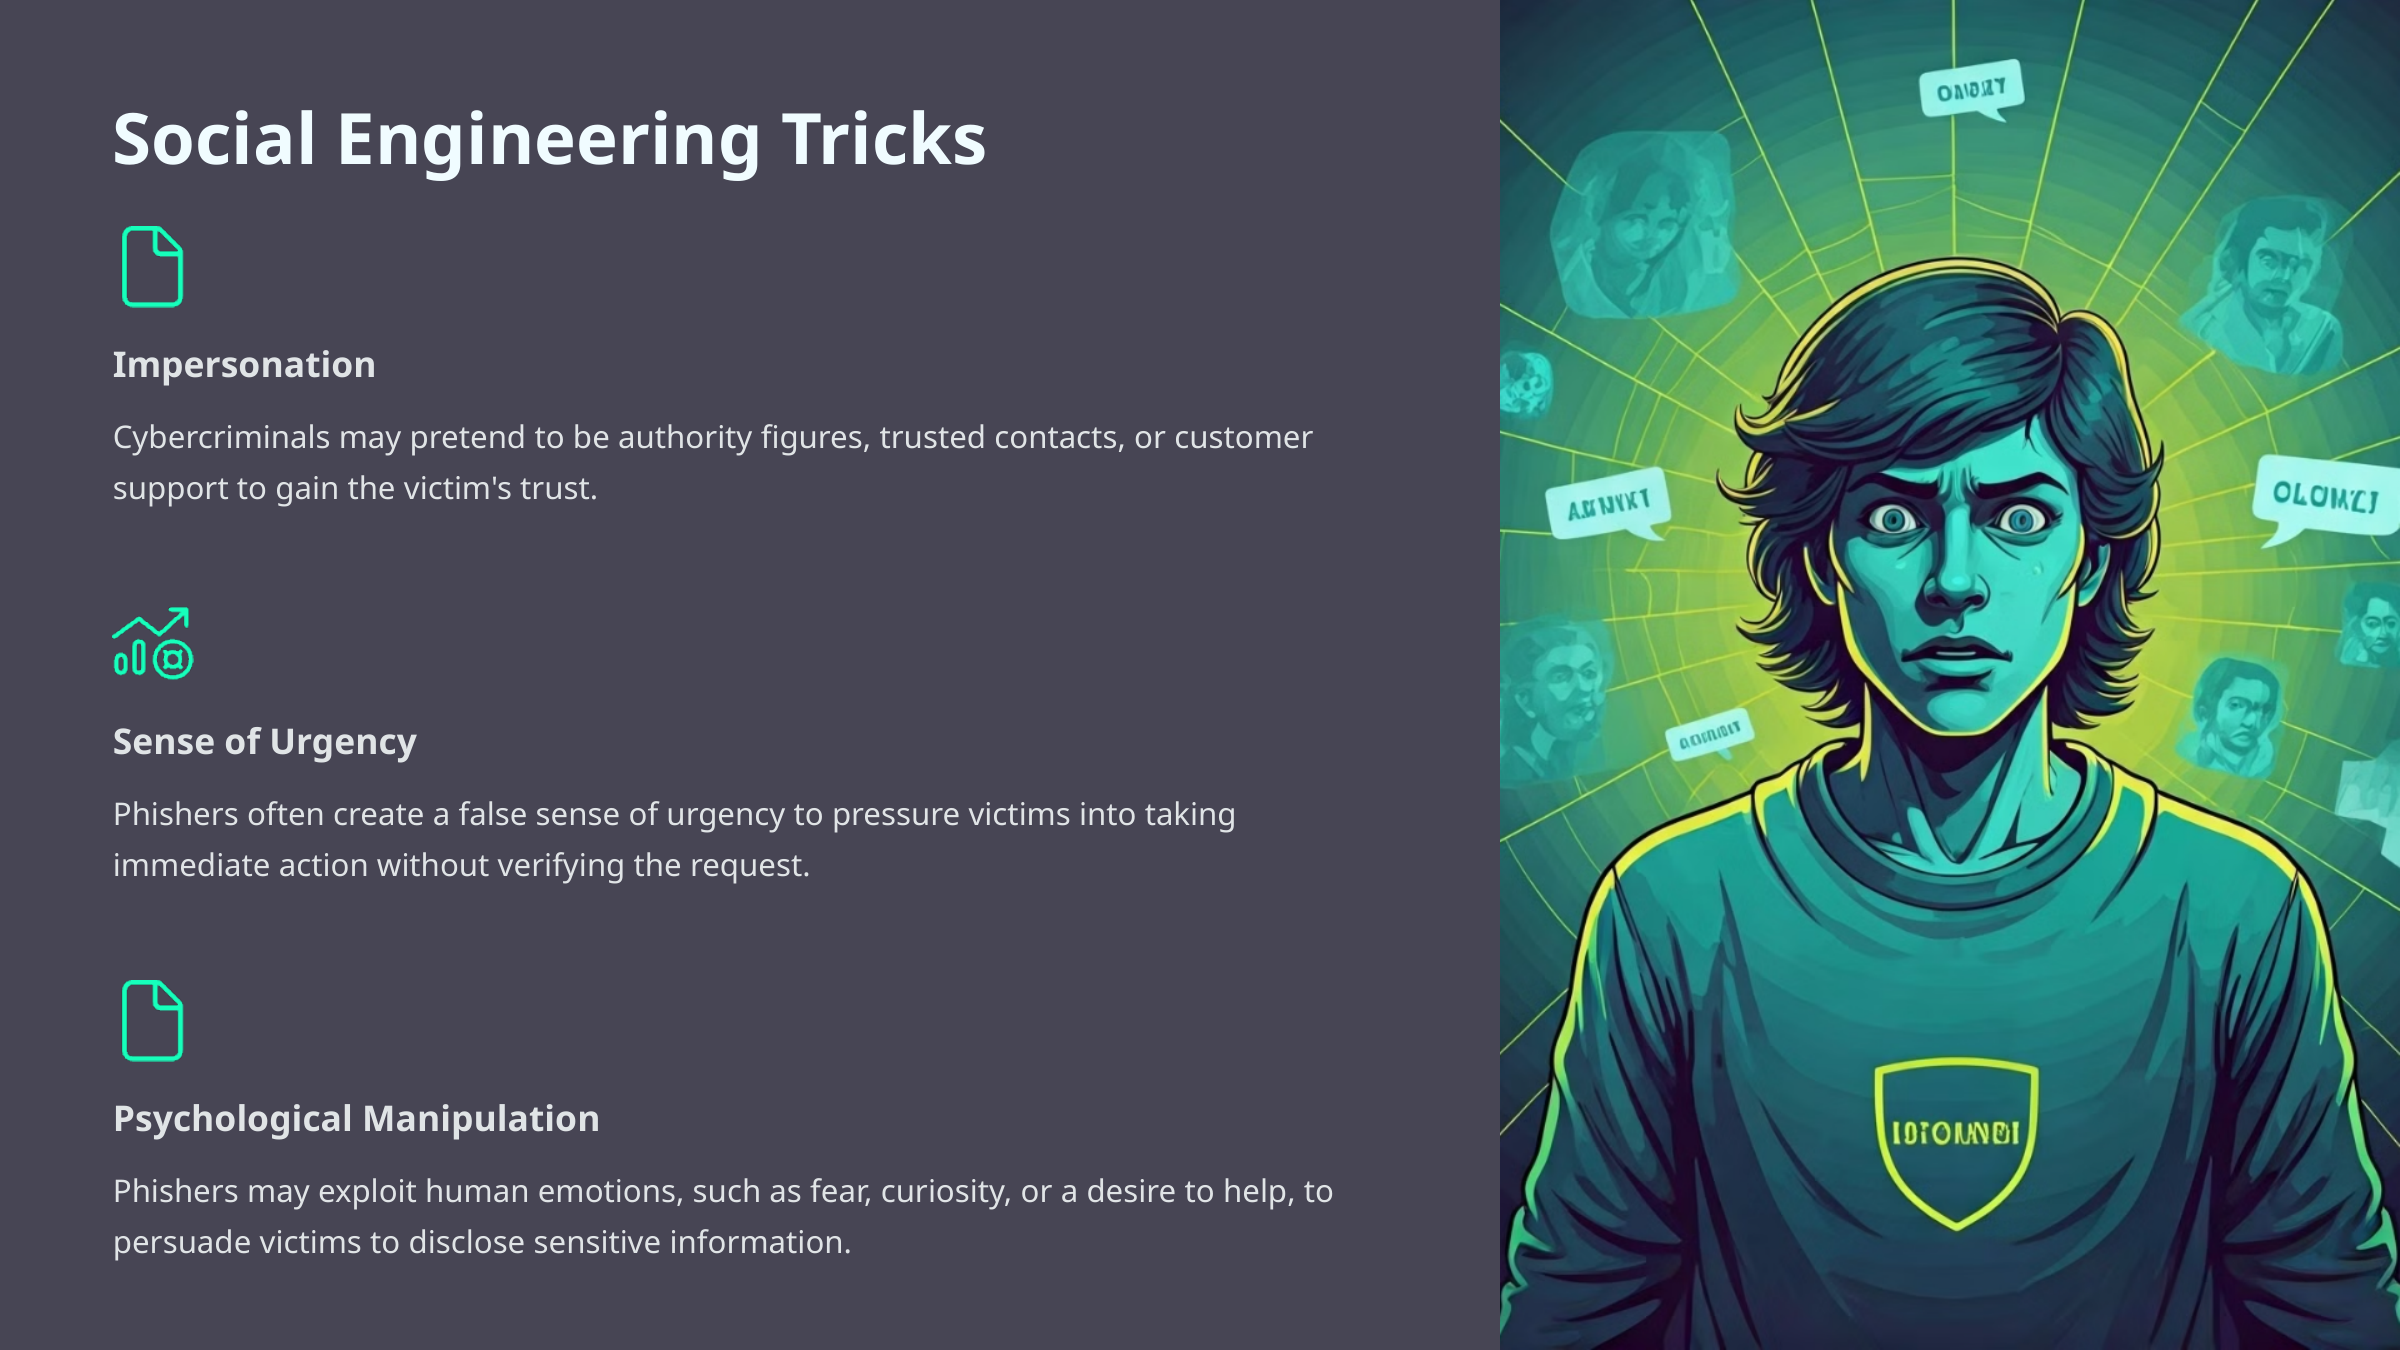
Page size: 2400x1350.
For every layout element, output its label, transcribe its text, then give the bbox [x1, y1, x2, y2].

text_box Social Engineering Tricks [112, 88, 960, 179]
text_box Impersonation [112, 339, 472, 385]
picture [1499, 0, 2400, 1350]
text_box Phishers often create a false sense of urgency to pressure victims into taking immediate action without verifying the request. [112, 780, 1388, 884]
text_box Cybercriminals may pretend to be authority figures, trusted contacts, or customer support to gain the victim's trust. [112, 403, 1388, 507]
text_box Psychological Manipulation [112, 1093, 580, 1139]
text_box Sense of Urgency [112, 716, 472, 762]
picture [112, 226, 194, 308]
picture [112, 603, 194, 685]
text_box Phishers may exploit human emotions, such as fear, curiosity, or a desire to help, to persuade victims to disclose sensitive information. [112, 1157, 1388, 1261]
picture [112, 980, 194, 1062]
